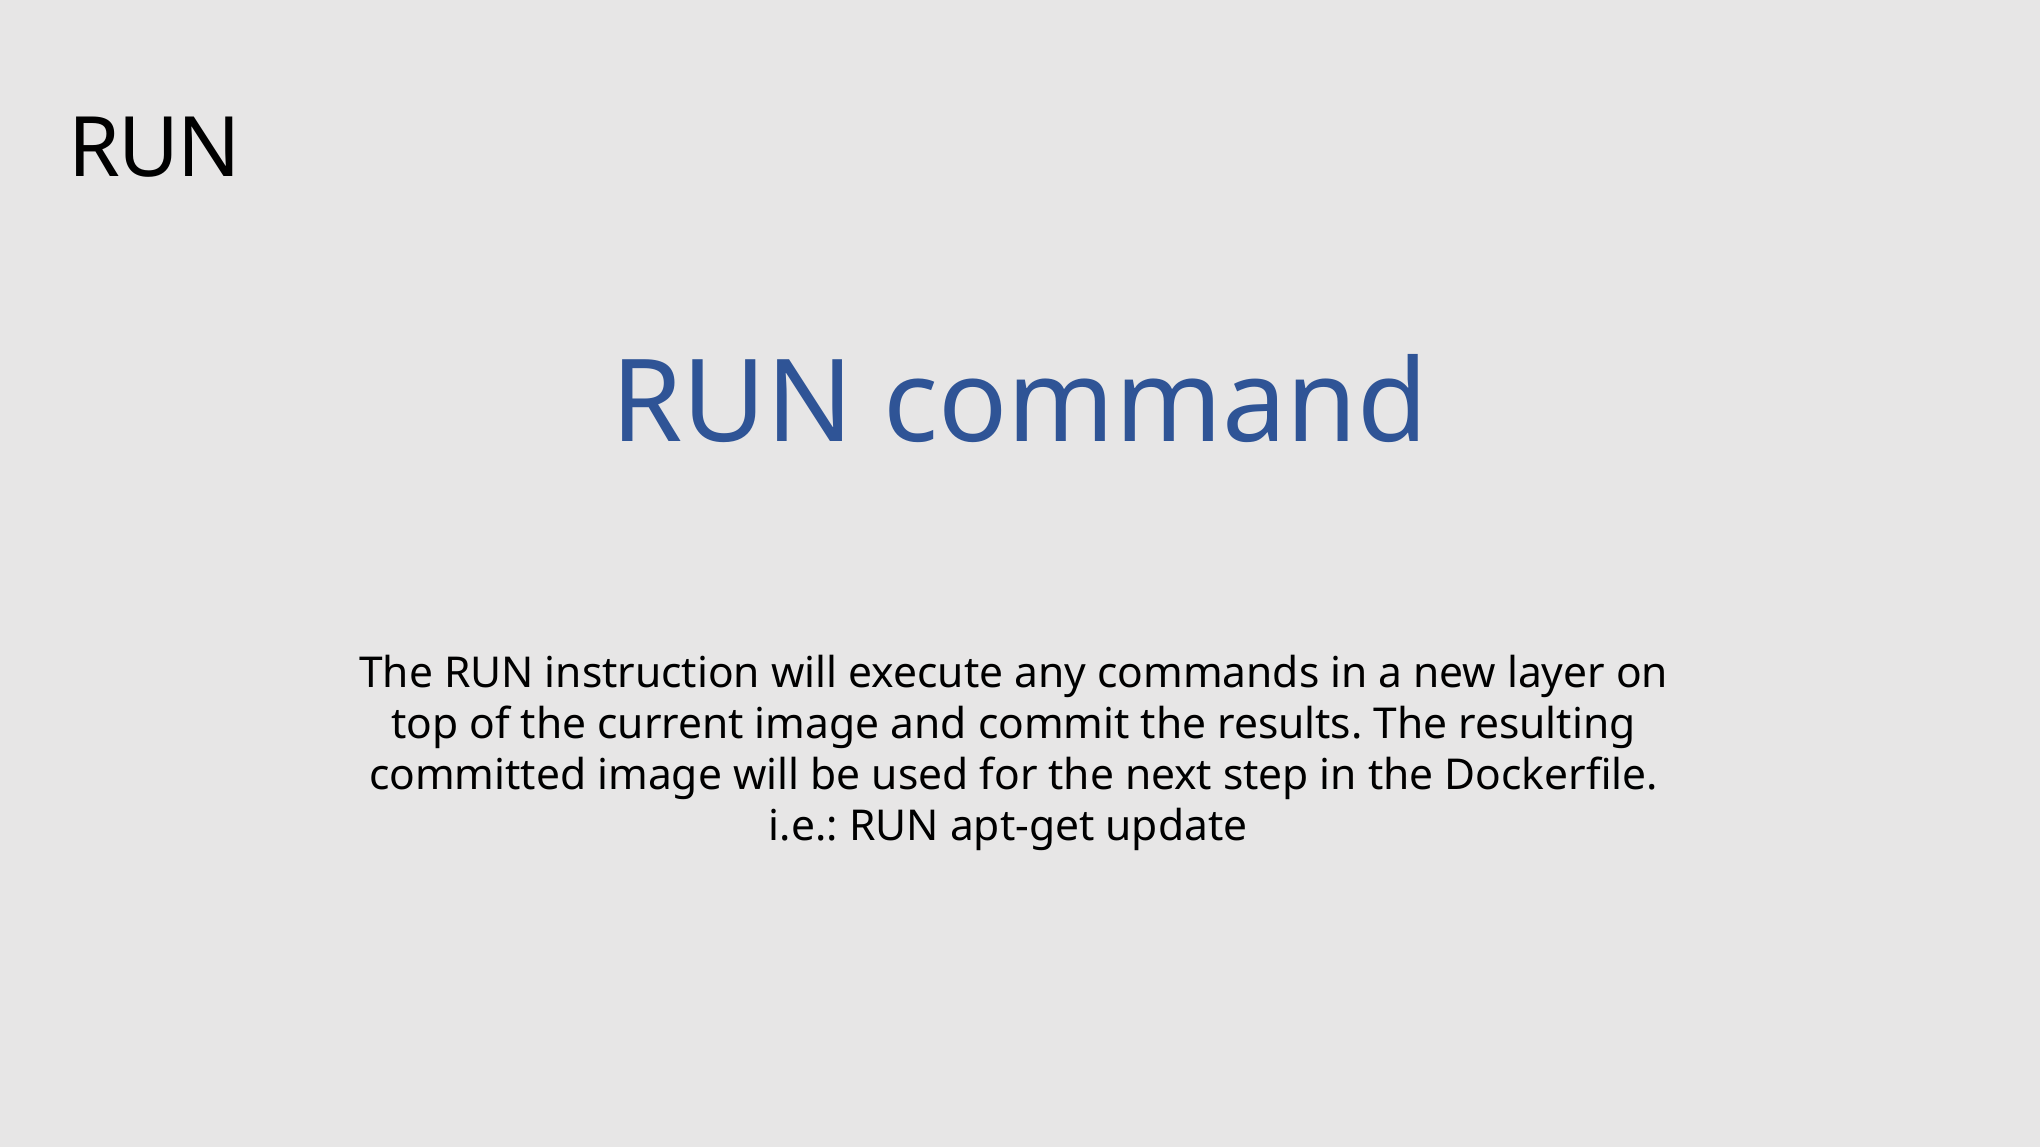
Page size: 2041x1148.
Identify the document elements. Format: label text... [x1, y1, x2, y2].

text_box The RUN instruction will execute any commands in a new layer on top of the current image and commit the results. The resulting committed image will be used for the next step in the Dockerfile. i.e.: RUN apt-get update [318, 637, 1709, 857]
title RUN [45, 73, 1996, 225]
text_box RUN command [596, 318, 1444, 472]
